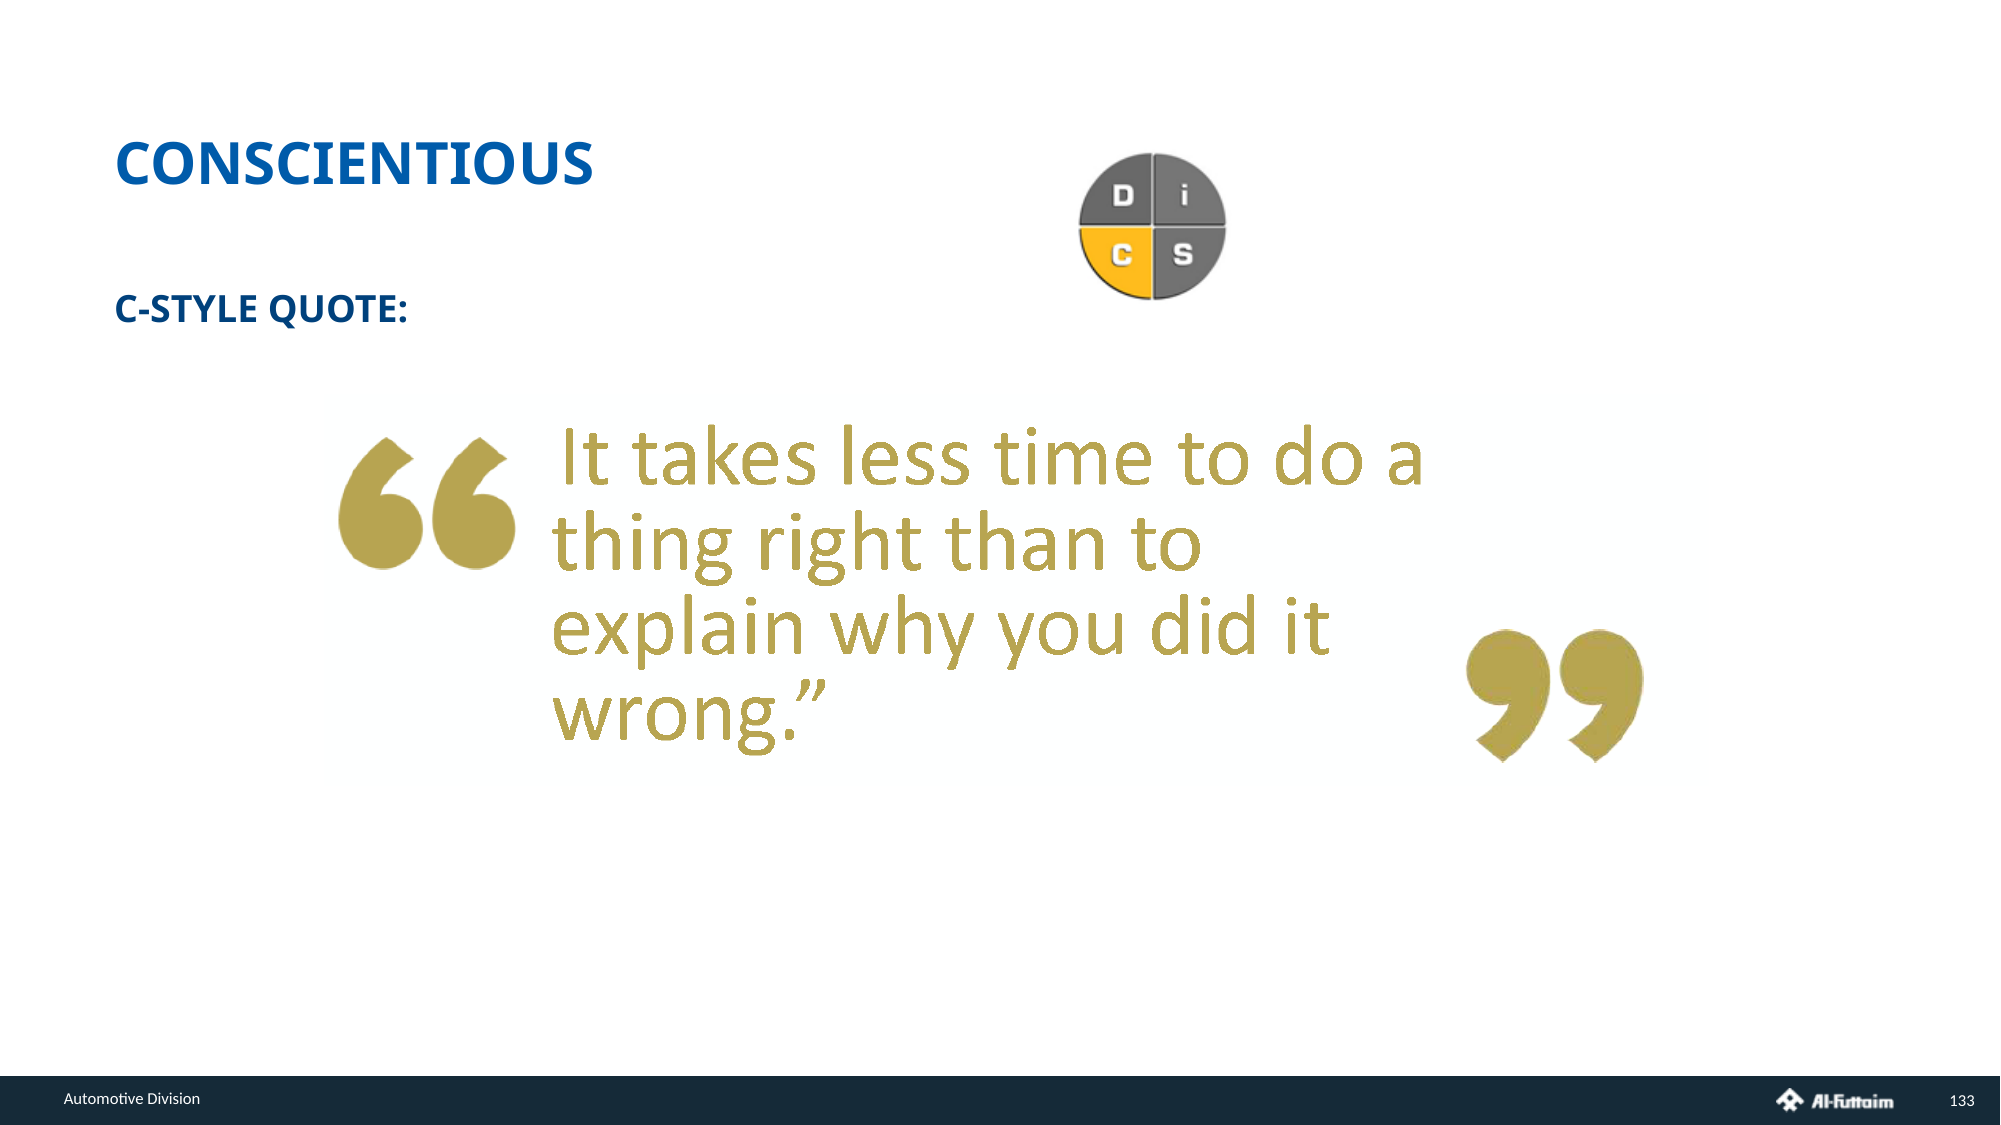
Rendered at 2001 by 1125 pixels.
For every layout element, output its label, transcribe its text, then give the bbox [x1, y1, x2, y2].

list C-STYLE QUOTE: [99, 282, 942, 942]
picture [1074, 147, 1232, 305]
picture [324, 394, 1709, 786]
title CONSCIENTIOUS [99, 124, 942, 205]
